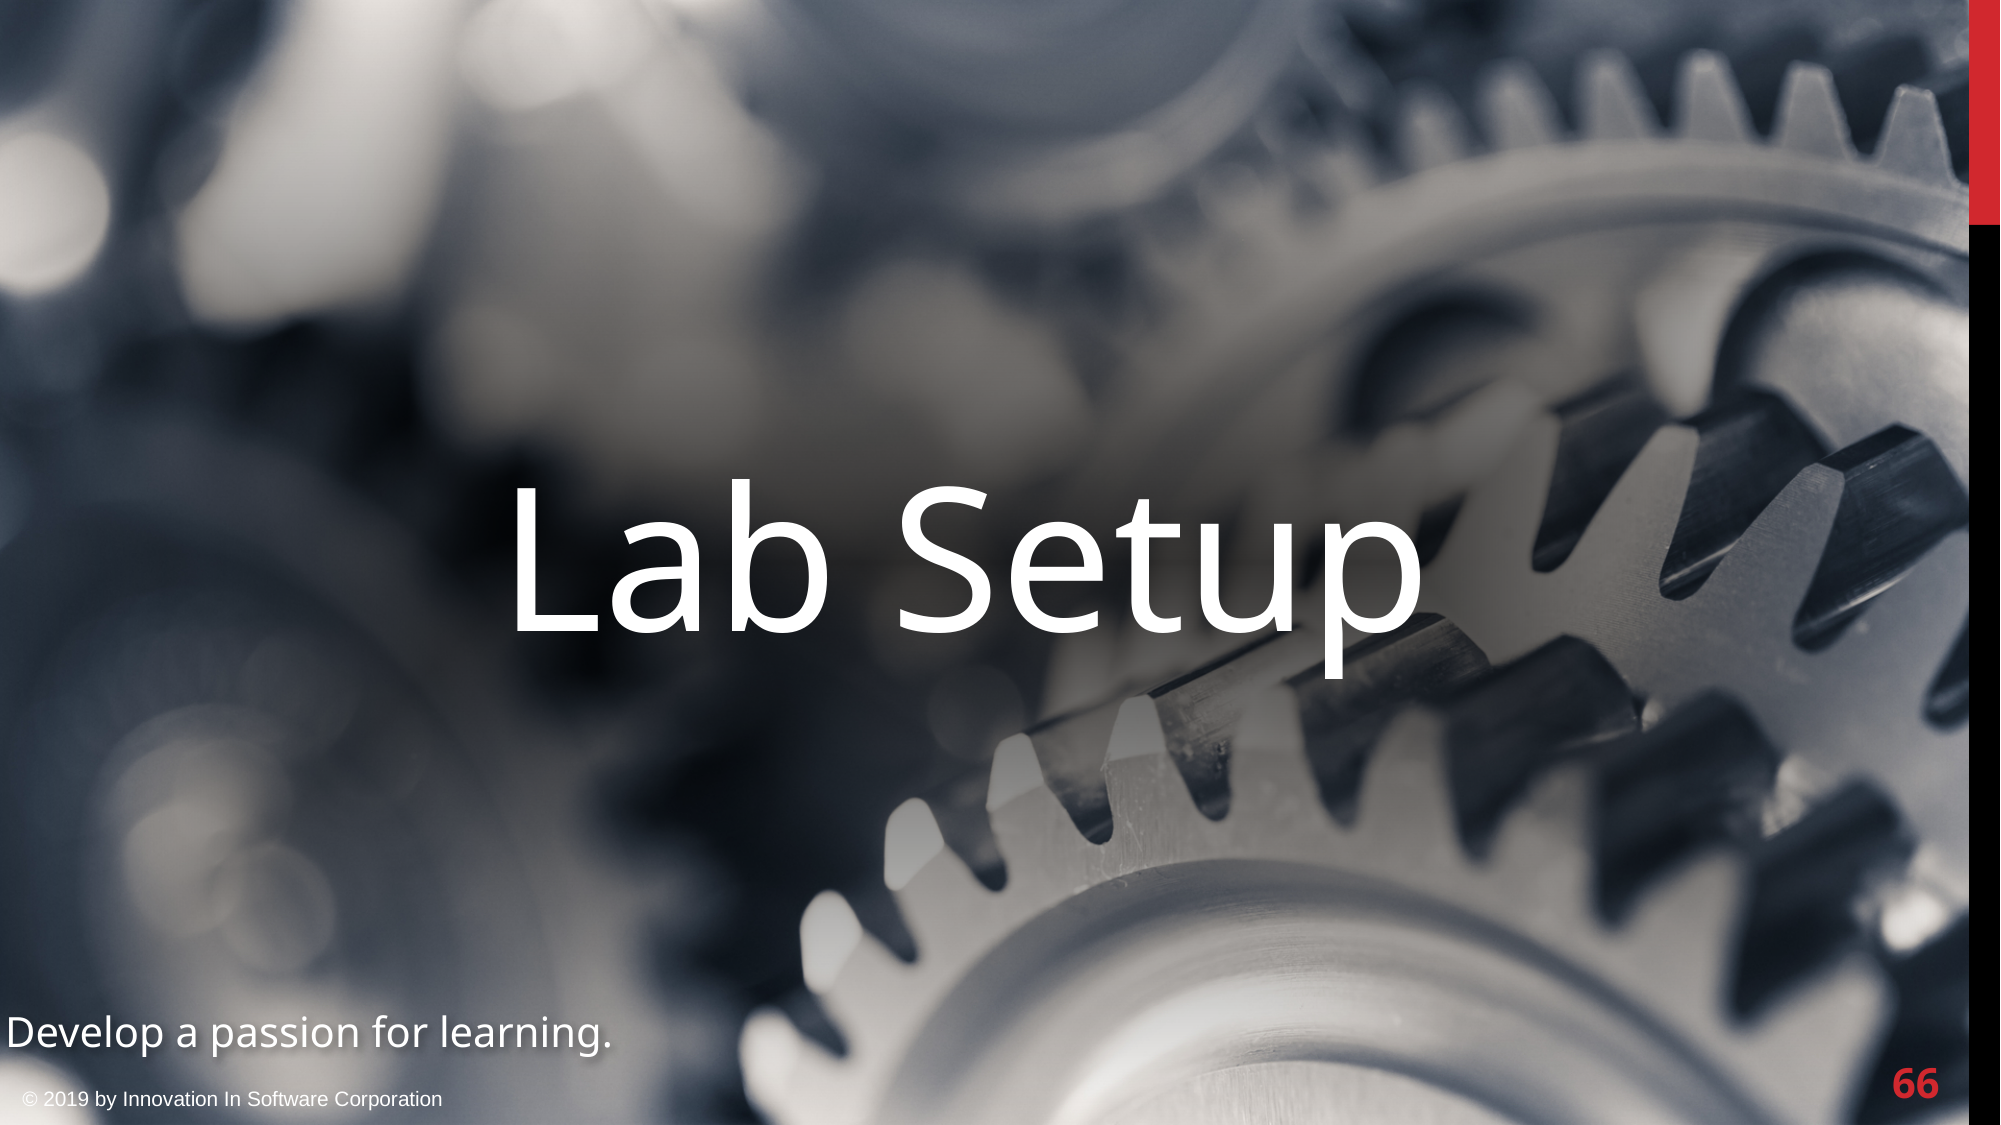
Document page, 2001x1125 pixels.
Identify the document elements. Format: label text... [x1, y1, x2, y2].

list Lab Setup [219, 423, 1711, 677]
picture [0, 0, 1969, 1125]
